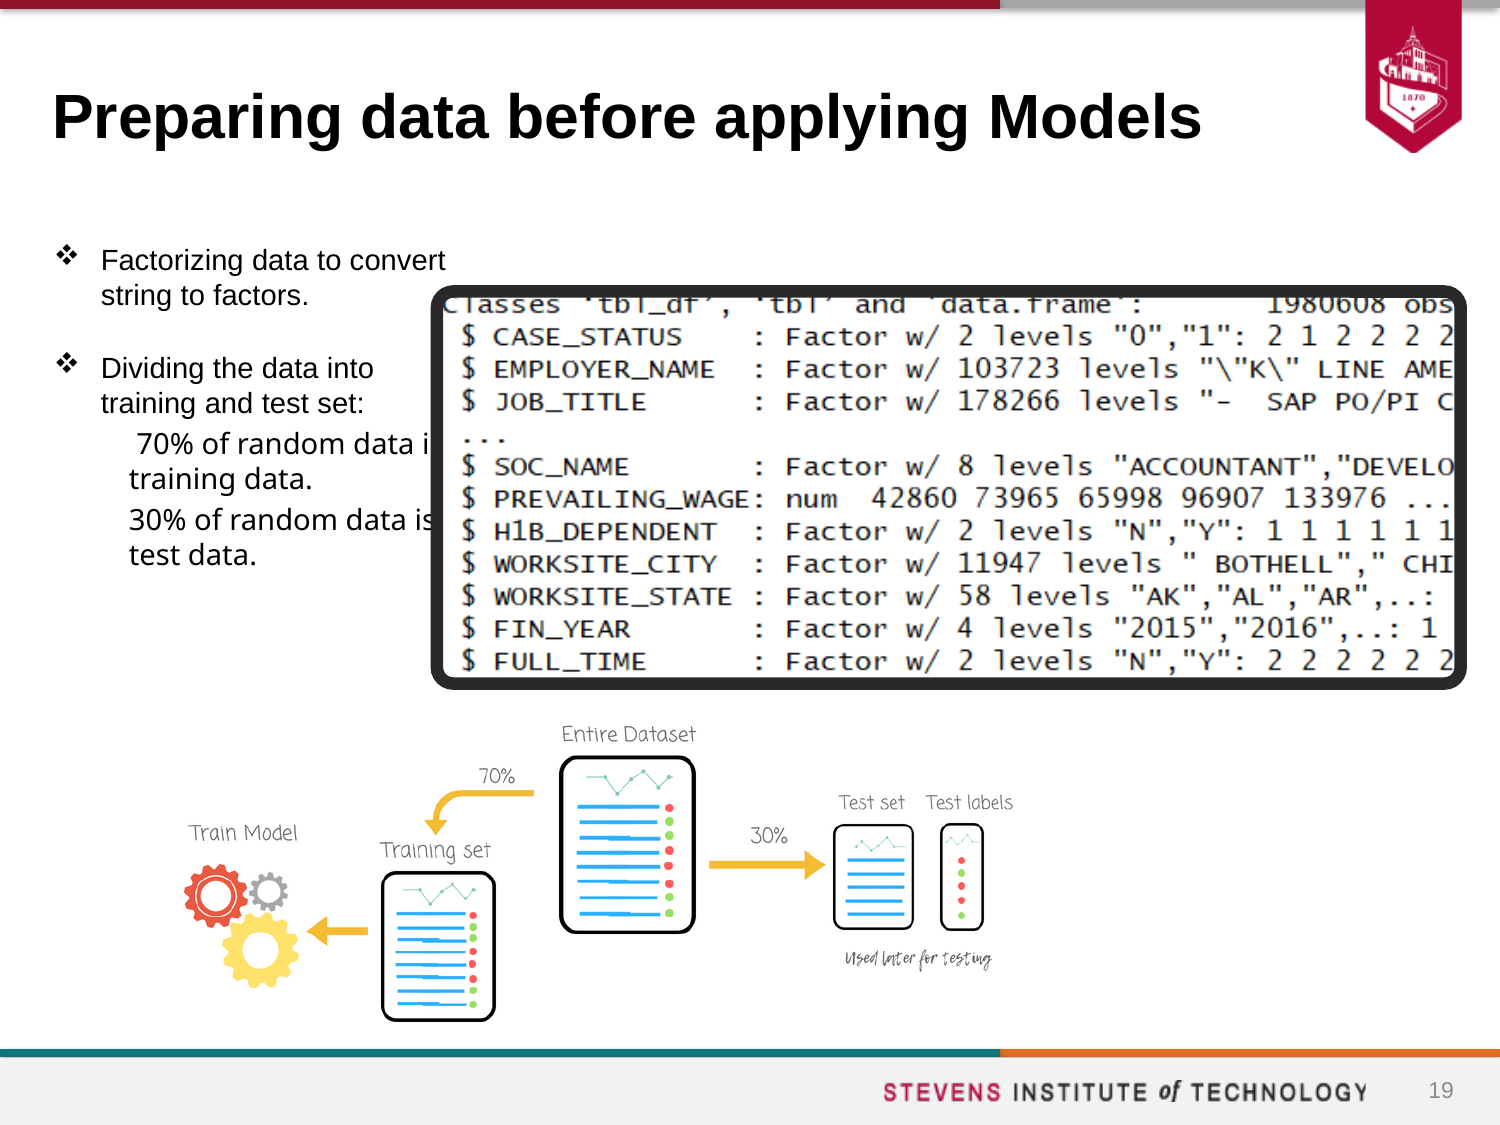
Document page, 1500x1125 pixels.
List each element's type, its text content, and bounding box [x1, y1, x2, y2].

list Factorizing data to convert string to factors. Dividing the data into training and test set: 70% of random data is training data. 30% of random data is test data. [39, 233, 487, 926]
picture [164, 720, 1014, 1023]
picture [436, 291, 1461, 684]
slide_number 19 [1401, 1059, 1481, 1120]
title Preparing data before applying Models [37, 68, 1236, 177]
